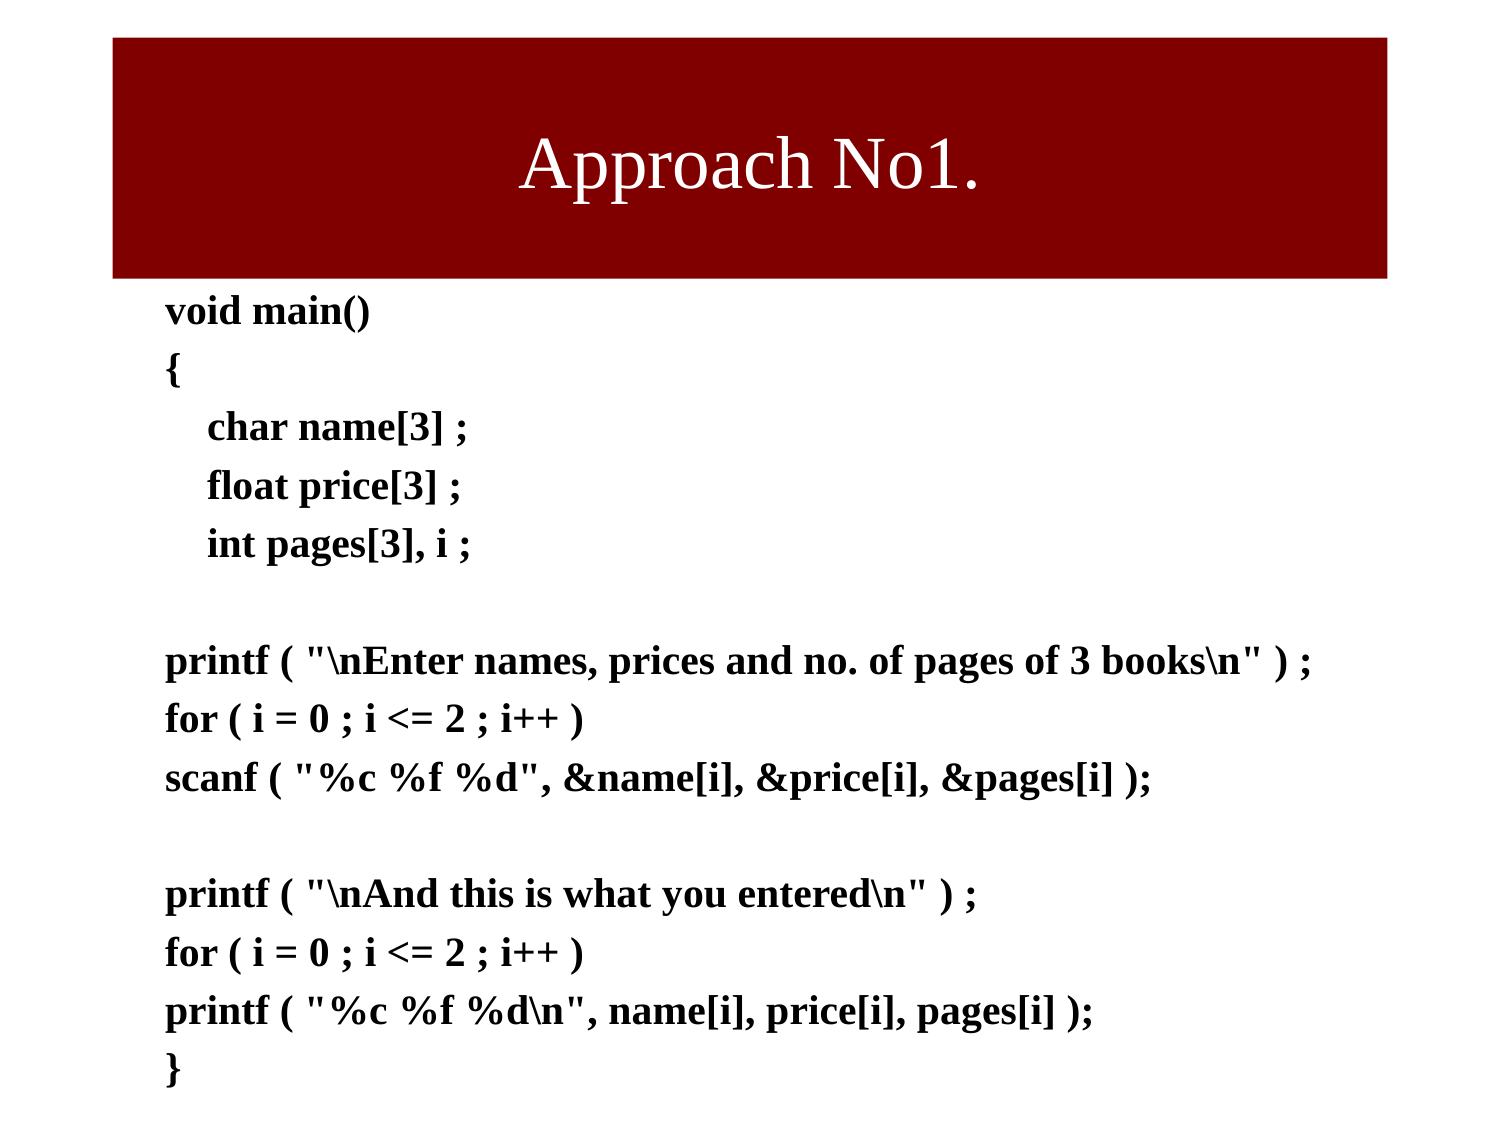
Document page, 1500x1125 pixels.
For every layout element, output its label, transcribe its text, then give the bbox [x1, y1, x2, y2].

subtitle void main() { char name[3] ; float price[3] ; int pages[3], i ; printf ( "\nEnter names, prices and no. of pages of 3 books\n" ) ; for ( i = 0 ; i <= 2 ; i++ ) scanf ( "%c %f %d", &name[i], &price[i], &pages[i] ); printf ( "\nAnd this is what you entered\n" ) ; for ( i = 0 ; i <= 2 ; i++ ) printf ( "%c %f %d\n", name[i], price[i], pages[i] ); } [149, 274, 1463, 1013]
title Approach No1. [112, 37, 1388, 279]
